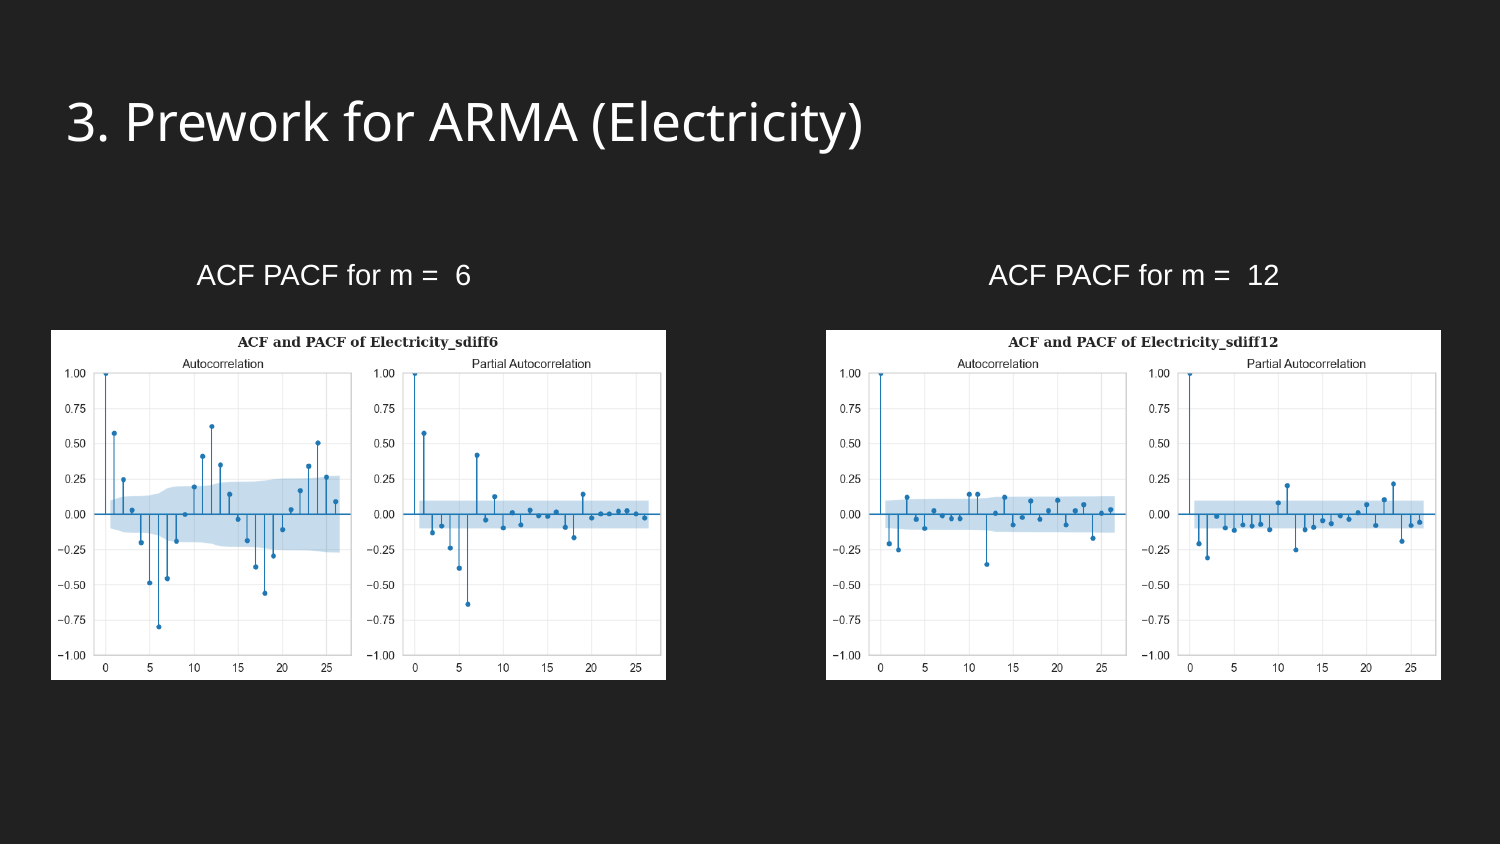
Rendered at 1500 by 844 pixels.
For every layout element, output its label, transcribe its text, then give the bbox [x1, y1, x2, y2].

text_box ACF PACF for m = 6 [70, 240, 598, 311]
title 3. Prework for ARMA (Electricity) [51, 72, 1449, 167]
picture [50, 330, 666, 680]
text_box ACF PACF for m = 12 [870, 240, 1398, 311]
picture [825, 330, 1441, 680]
